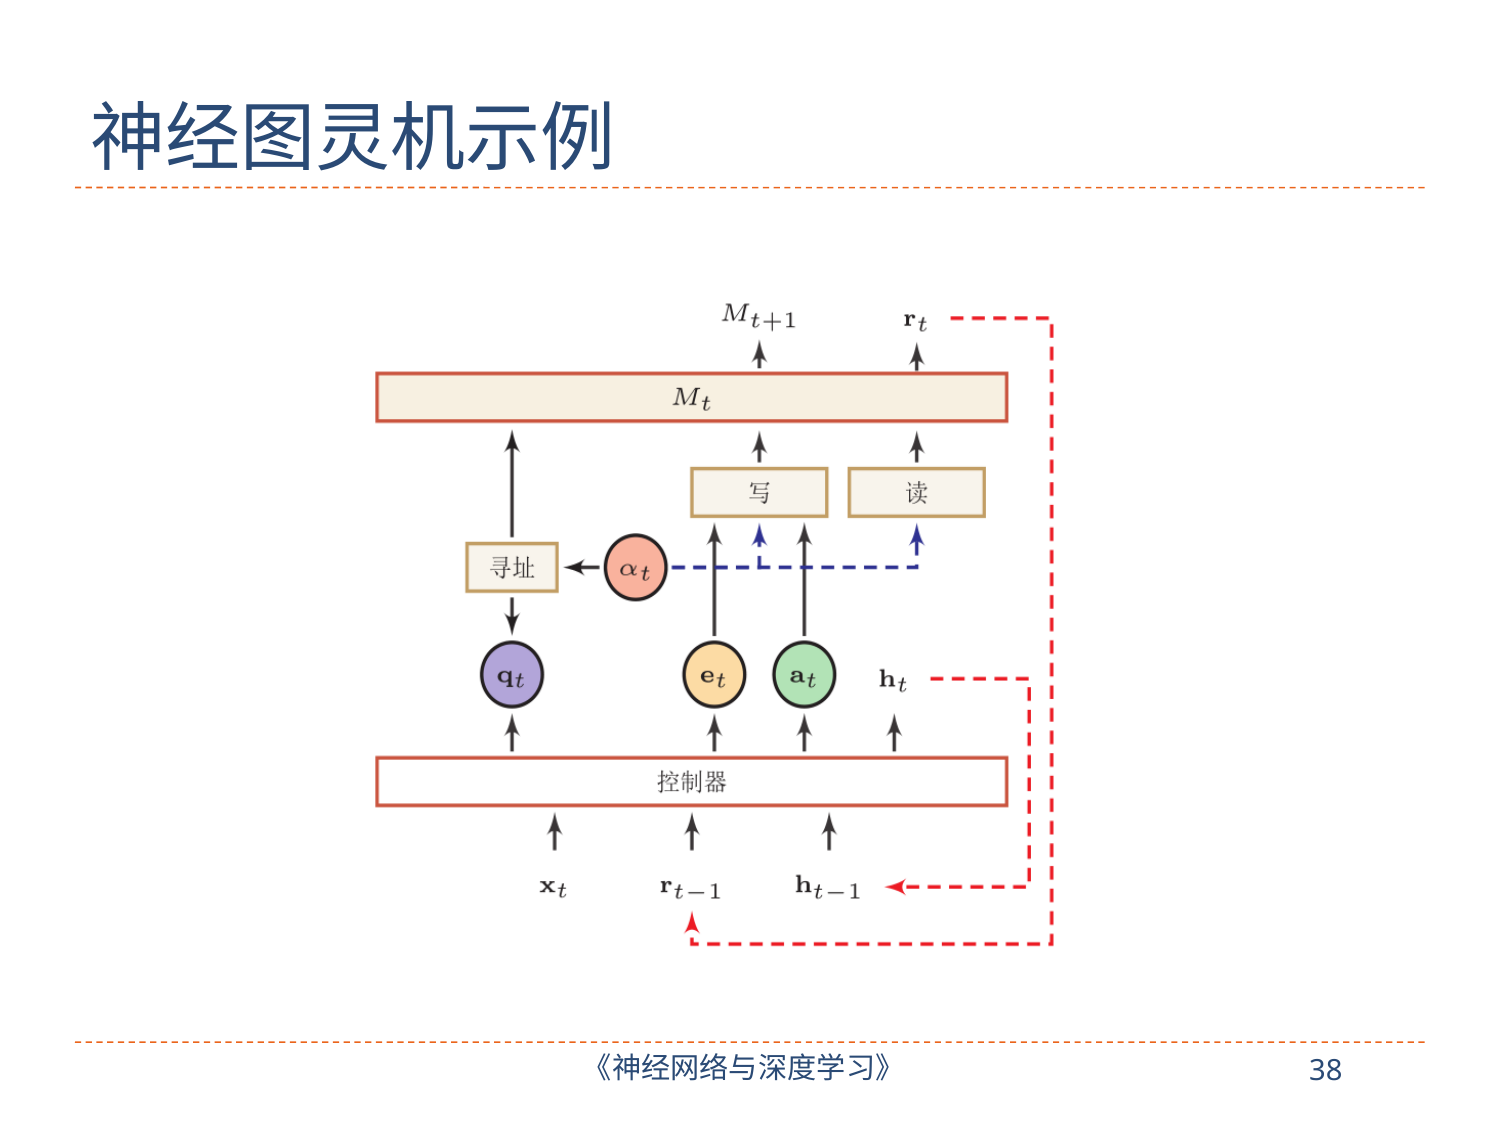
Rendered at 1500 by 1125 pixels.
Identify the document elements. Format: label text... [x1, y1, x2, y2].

picture [362, 274, 1073, 969]
title 神经图灵机示例 [75, 24, 1425, 188]
